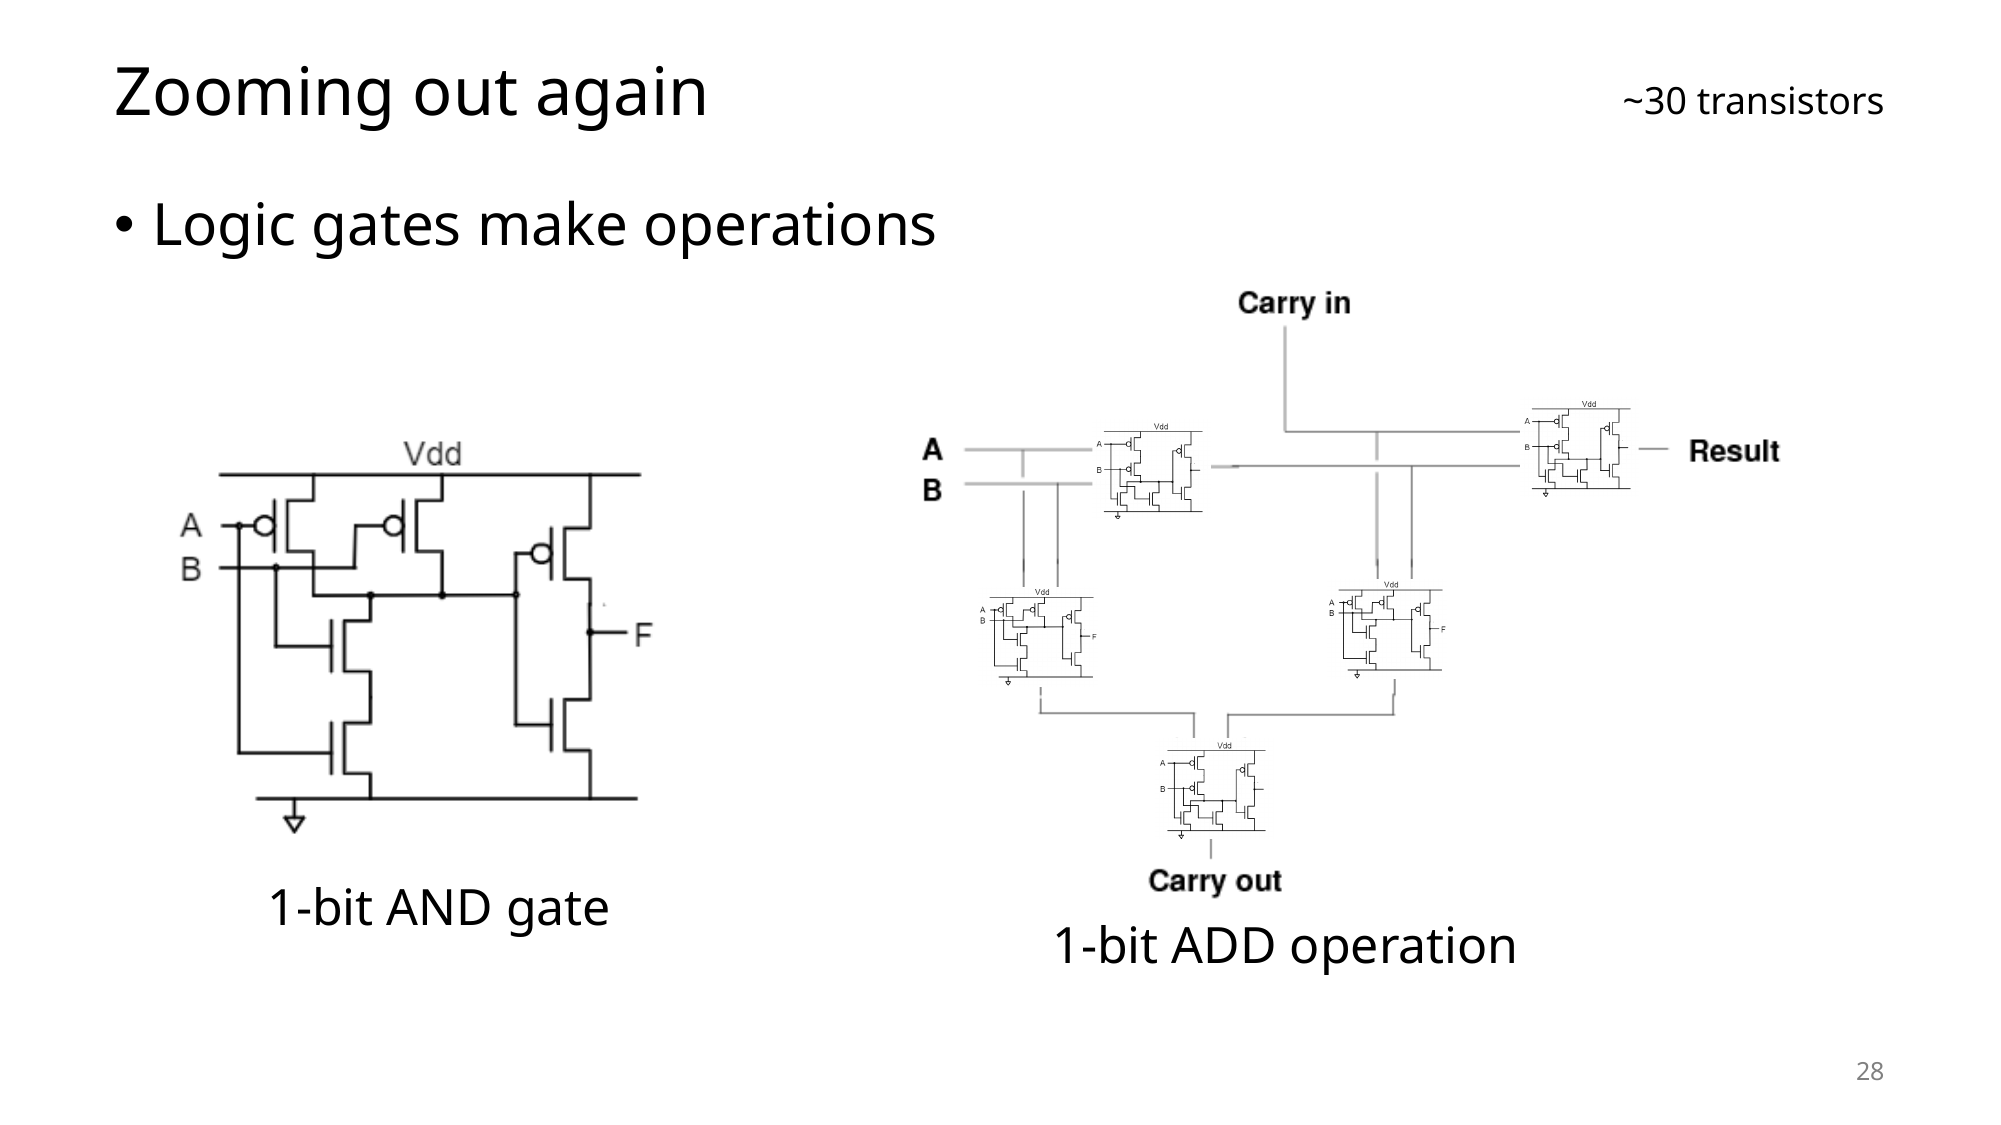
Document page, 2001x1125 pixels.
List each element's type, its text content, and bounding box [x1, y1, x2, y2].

slide_number 28 [1749, 1042, 1900, 1103]
list Logic gates make operations [99, 187, 1900, 1013]
title Zooming out again [99, 37, 1900, 150]
text_box 1-bit AND gate [252, 868, 691, 943]
picture [915, 283, 1796, 907]
text_box ~30 transistors [1366, 69, 1900, 130]
picture [174, 435, 657, 839]
text_box 1-bit ADD operation [1037, 907, 1535, 982]
